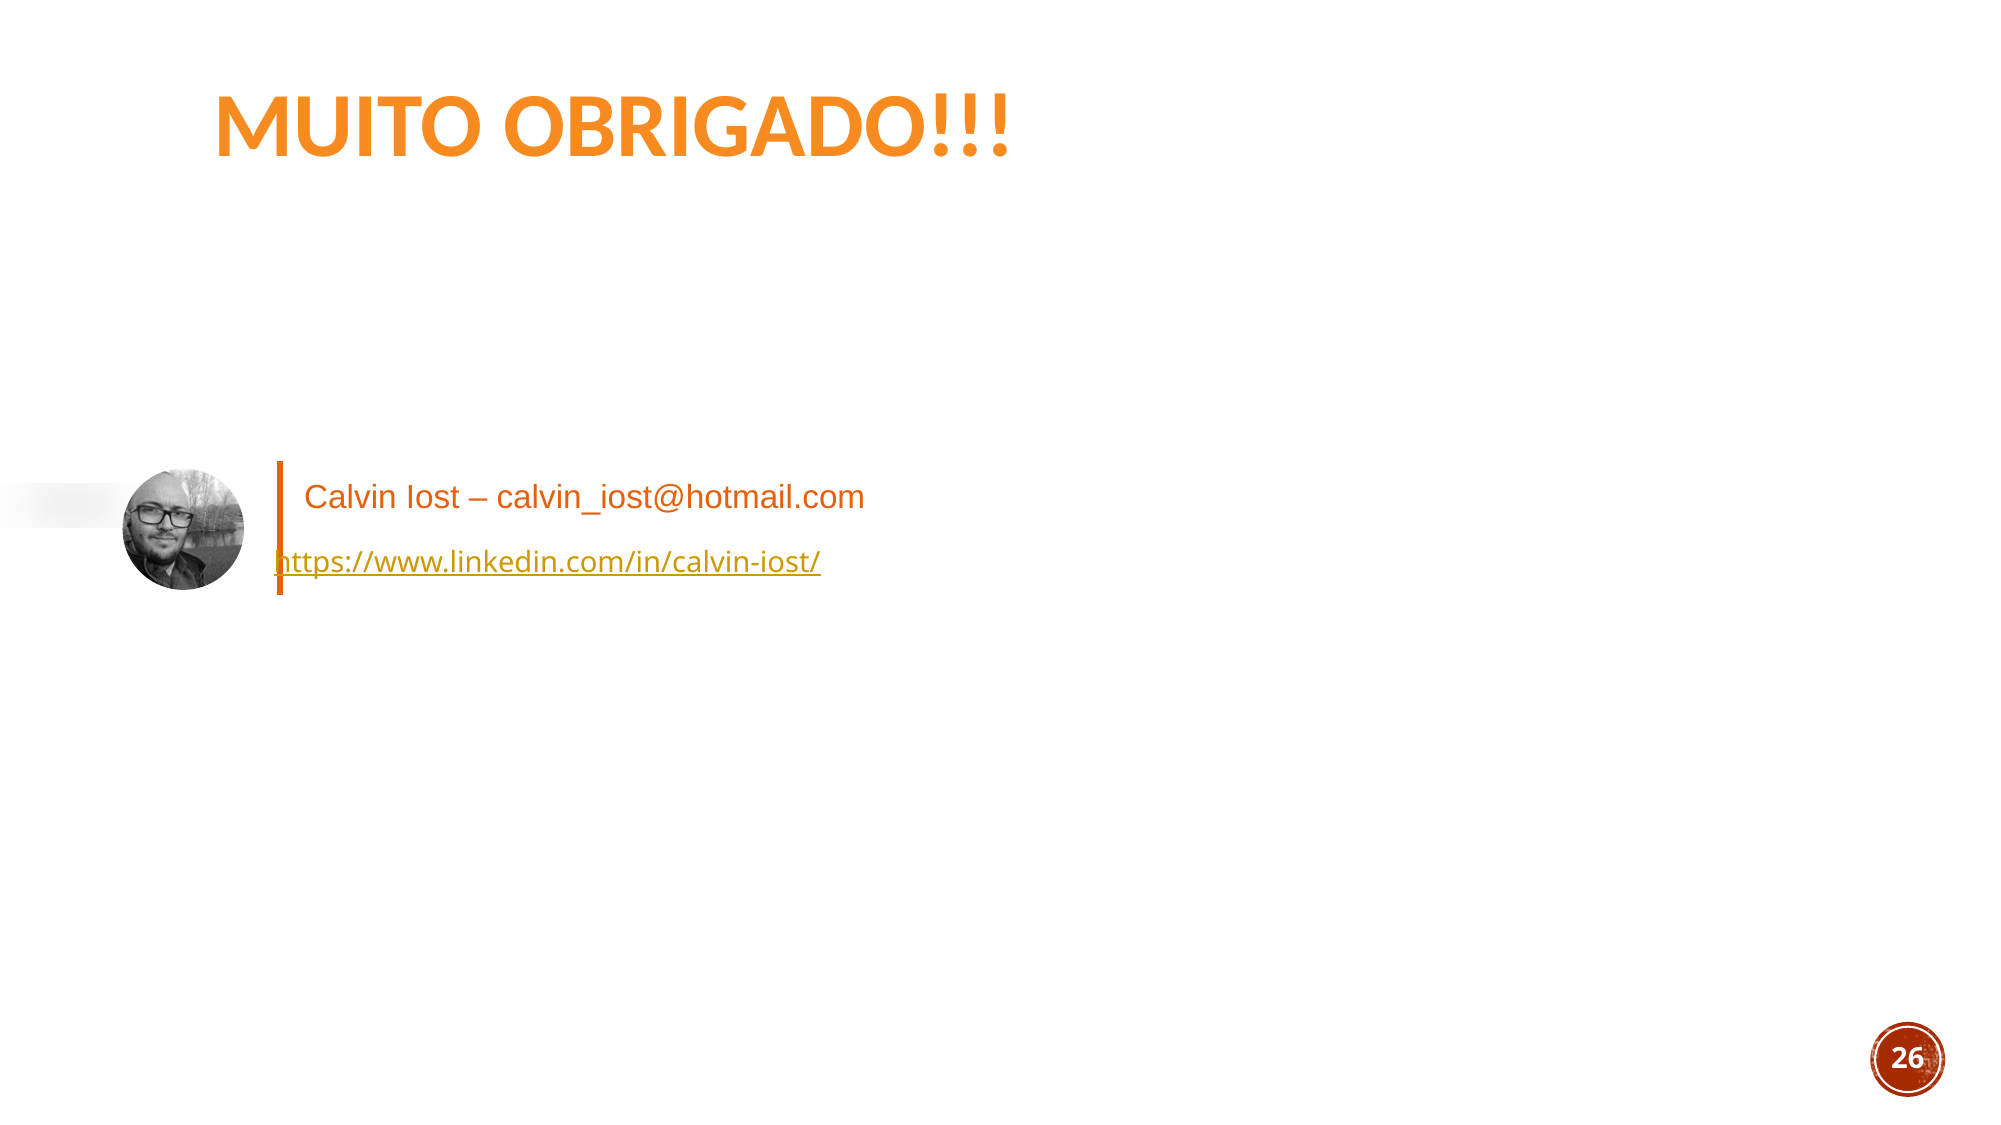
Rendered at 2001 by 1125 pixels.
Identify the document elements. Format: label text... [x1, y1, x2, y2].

text_box MUITO OBRIGADO!!! [213, 77, 1536, 181]
slide_number 26 [1855, 1028, 1961, 1089]
picture [122, 468, 245, 590]
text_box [283, 463, 883, 594]
